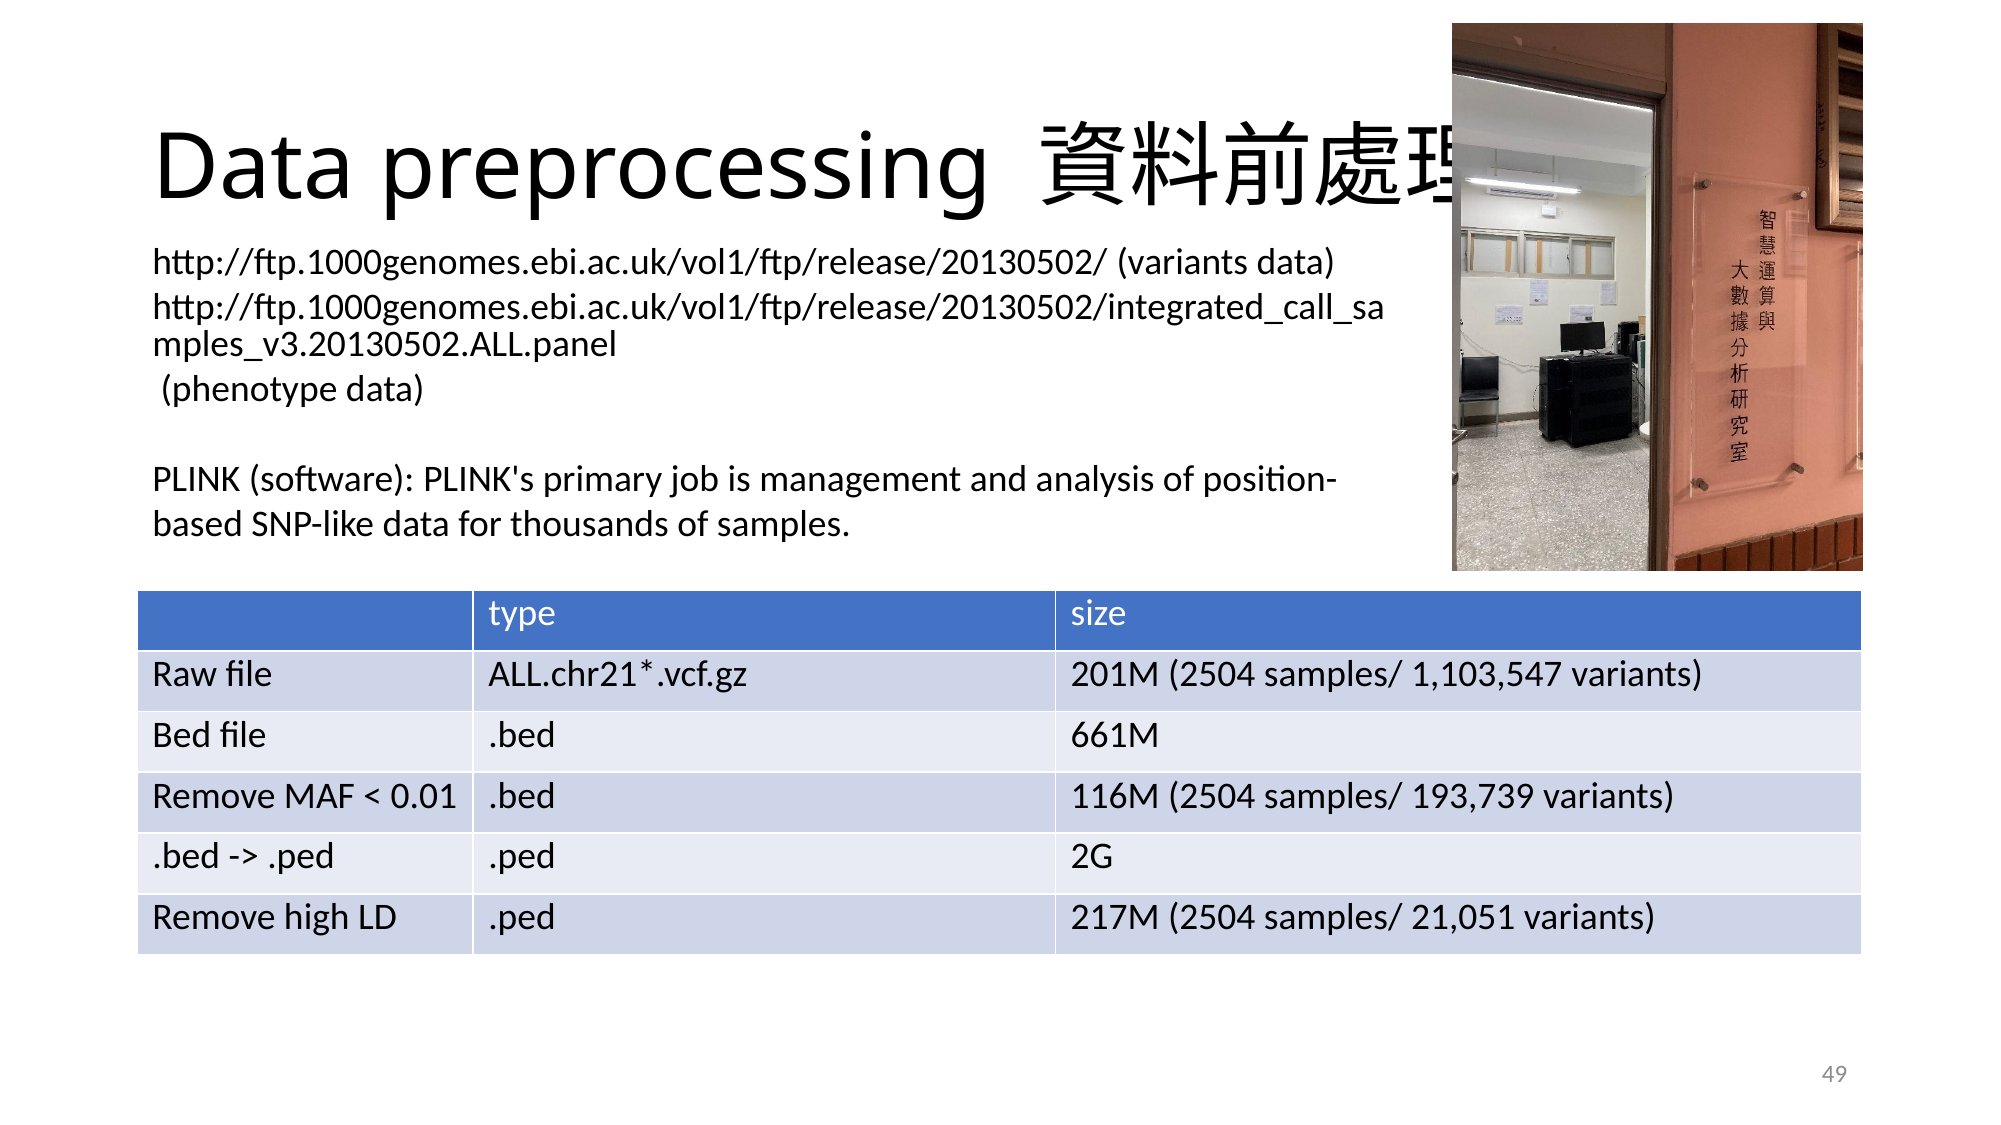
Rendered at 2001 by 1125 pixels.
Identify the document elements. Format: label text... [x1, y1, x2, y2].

table_cell .bed [474, 773, 1055, 832]
table_cell 2G [1056, 834, 1861, 893]
table_cell .ped [474, 834, 1055, 893]
picture [1452, 23, 1863, 571]
table_header [138, 591, 472, 650]
table_cell Remove high LD [138, 895, 472, 954]
slide_number 49 [1412, 1042, 1863, 1103]
table_cell Remove MAF < 0.01 [138, 773, 472, 832]
table_cell 661M [1056, 712, 1861, 771]
table_cell .bed [474, 712, 1055, 771]
table_cell .ped [474, 895, 1055, 954]
table_cell 201M (2504 samples/ 1,103,547 variants) [1056, 652, 1861, 711]
text_box http://ftp.1000genomes.ebi.ac.uk/vol1/ftp/release/20130502/ (variants data) http://ftp.1000genomes.ebi.ac.uk/vol1/ftp/release/20130502/integrated_call_samples_v3.20130502.ALL.panel (phenotype data) PLINK (software): PLINK's primary job is management and analysis of position-based SNP-like data for thousands of samples. [137, 229, 1422, 559]
table_header type [474, 591, 1055, 650]
table_cell Bed file [138, 712, 472, 771]
table_cell .bed -> .ped [138, 834, 472, 893]
table_cell Raw file [138, 652, 472, 711]
table_cell ALL.chr21*.vcf.gz [474, 652, 1055, 711]
table_cell 217M (2504 samples/ 21,051 variants) [1056, 895, 1861, 954]
table_cell 116M (2504 samples/ 193,739 variants) [1056, 773, 1861, 832]
table_header size [1056, 591, 1861, 650]
title Data preprocessing 資料前處理 [137, 59, 1452, 278]
